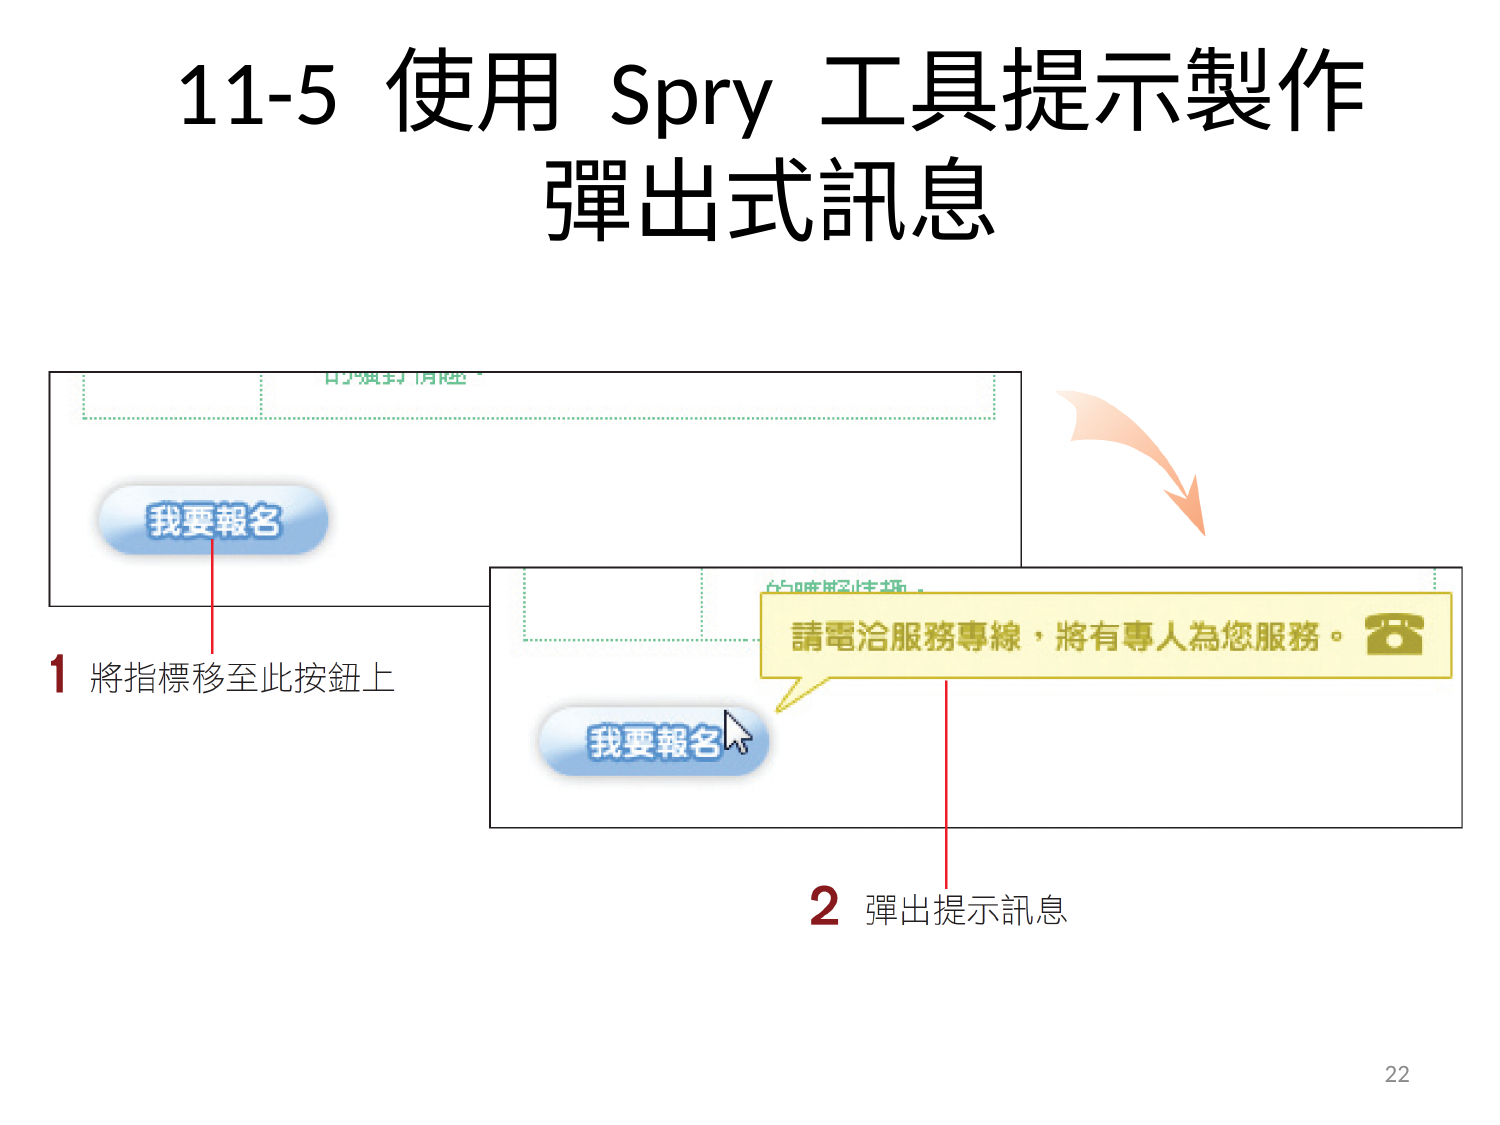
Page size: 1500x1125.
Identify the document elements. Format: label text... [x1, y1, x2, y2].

title 11-5 使用 Spry 工具提示製作 彈出式訊息 [11, 54, 1500, 232]
slide_number 22 [1074, 1042, 1425, 1103]
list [11, 336, 1483, 954]
